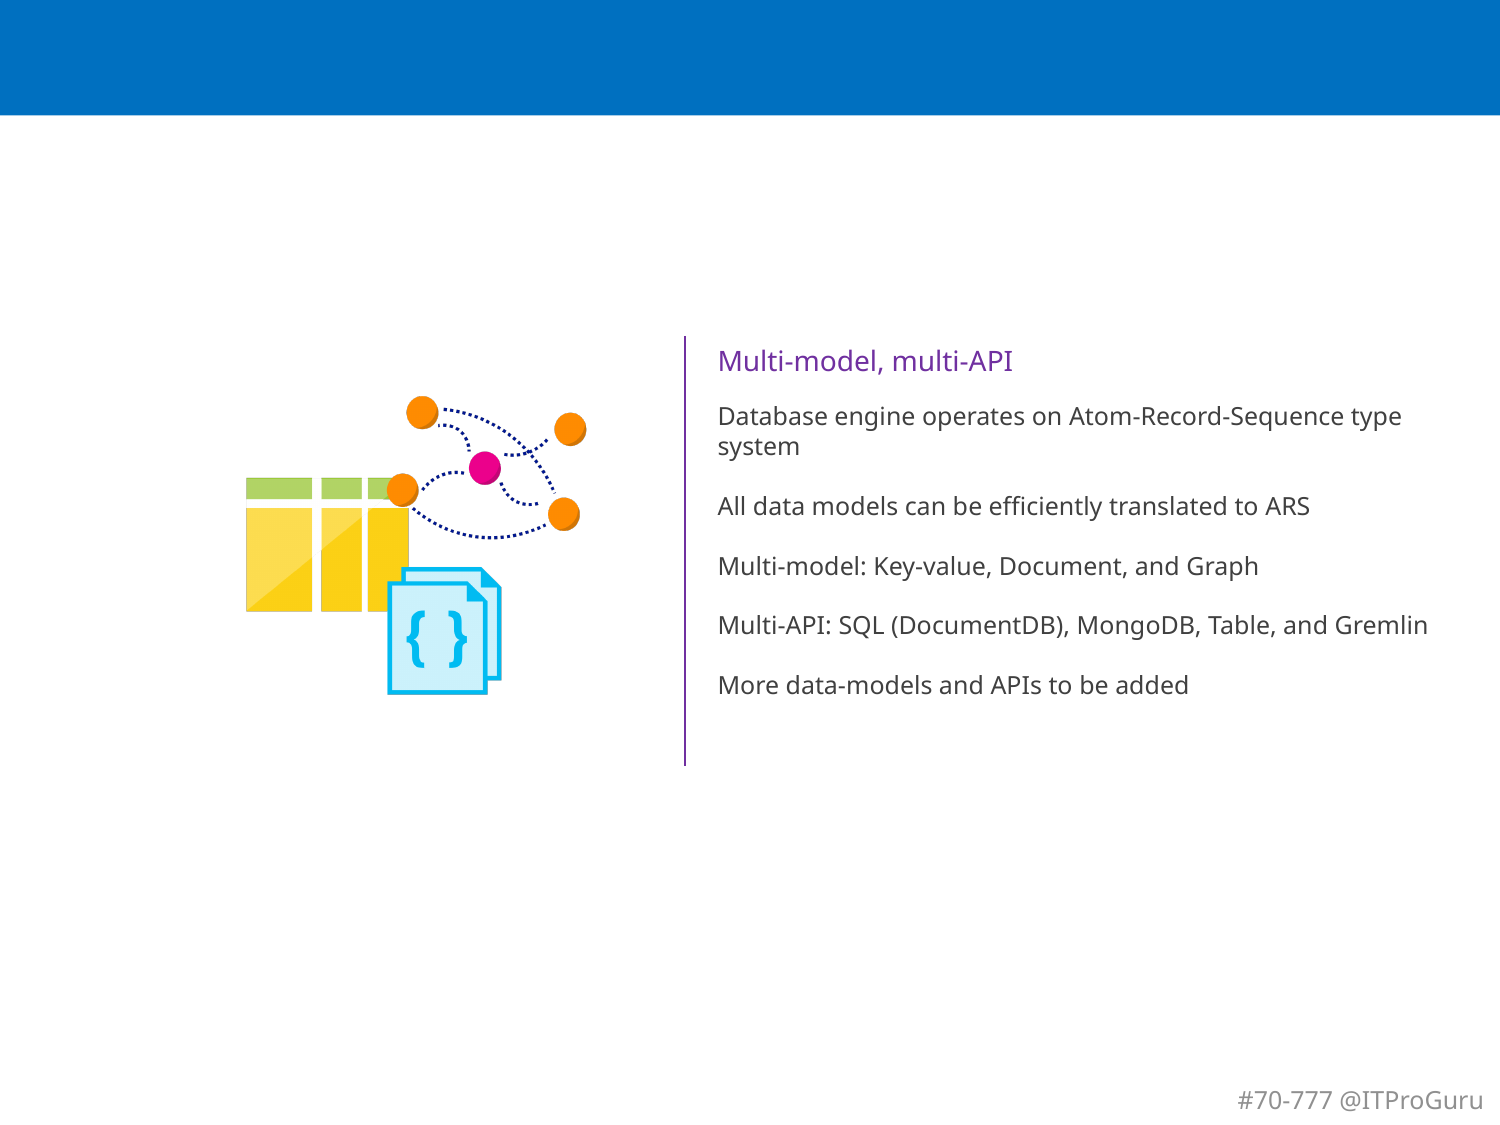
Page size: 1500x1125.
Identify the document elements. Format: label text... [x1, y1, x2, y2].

text_box Multi-model, multi-API [702, 335, 1230, 385]
picture [187, 386, 601, 715]
text_box Database engine operates on Atom-Record-Sequence type system All data models can be efficiently translated to ARS Multi-model: Key-value, Document, and Graph Multi-API: SQL (DocumentDB), MongoDB, Table, and Gremlin More data-models and APIs to be added [702, 392, 1450, 707]
